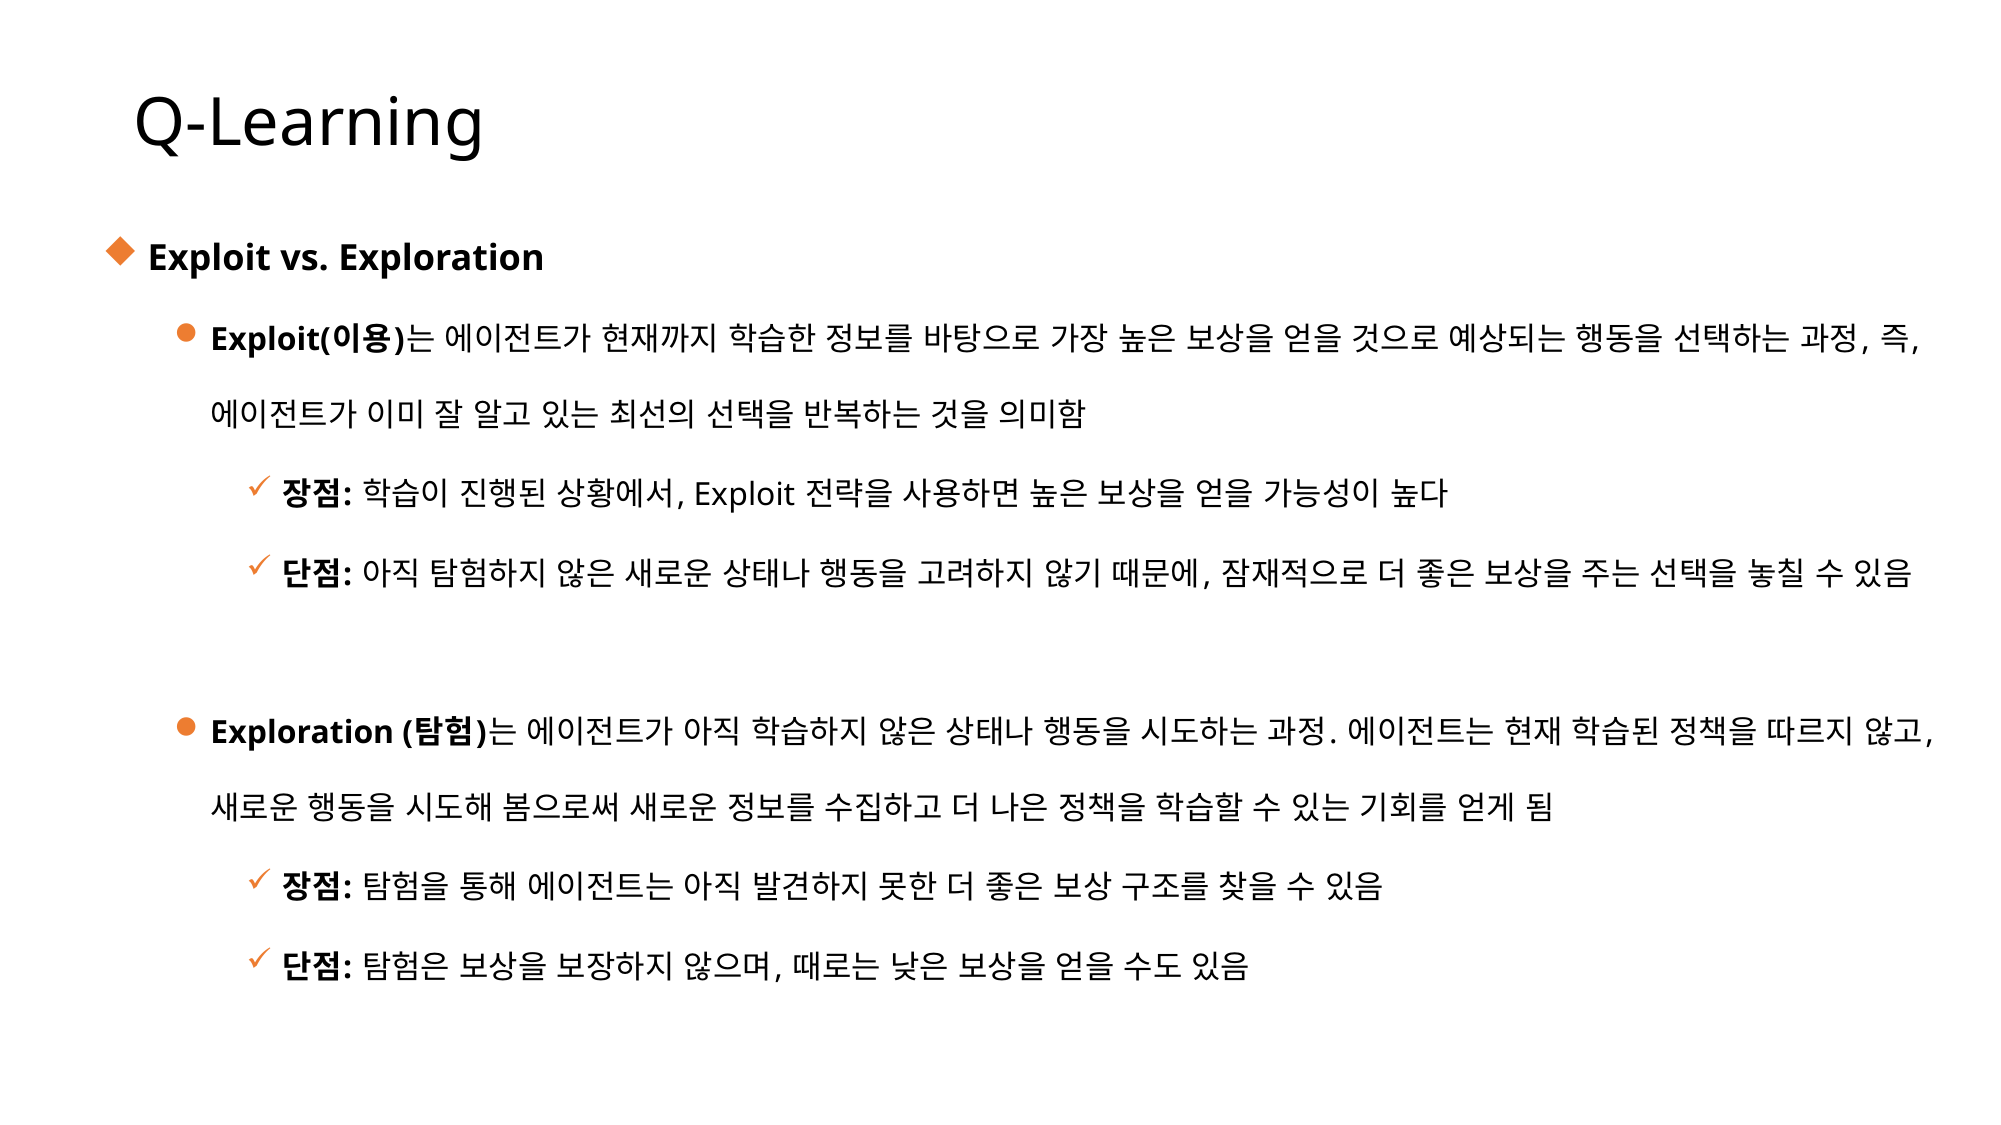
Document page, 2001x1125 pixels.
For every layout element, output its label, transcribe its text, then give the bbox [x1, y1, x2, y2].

text_box Q-Learning [118, 71, 1449, 168]
text_box Exploit vs. Exploration Exploit(이용)는 에이전트가 현재까지 학습한 정보를 바탕으로 가장 높은 보상을 얻을 것으로 예상되는 행동을 선택하는 과정, 즉, 에이전트가 이미 잘 알고 있는 최선의 선택을 반복하는 것을 의미함 장점: 학습이 진행된 상황에서, Exploit 전략을 사용하면 높은 보상을 얻을 가능성이 높다 단점: 아직 탐험하지 않은 새로운 상태나 행동을 고려하지 않기 때문에, 잠재적으로 더 좋은 보상을 주는 선택을 놓칠 수 있음 Exploration (탐험)는 에이전트가 아직 학습하지 않은 상태나 행동을 시도하는 과정. 에이전트는 현재 학습된 정책을 따르지 않고, 새로운 행동을 시도해 봄으로써 새로운 정보를 수집하고 더 나은 정책을 학습할 수 있는 기회를 얻게 됨 장점: 탐험을 통해 에이전트는 아직 발견하지 못한 더 좋은 보상 구조를 찾을 수 있음 단점: 탐험은 보상을 보장하지 않으며, 때로는 낮은 보상을 얻을 수도 있음 [87, 183, 1985, 1079]
